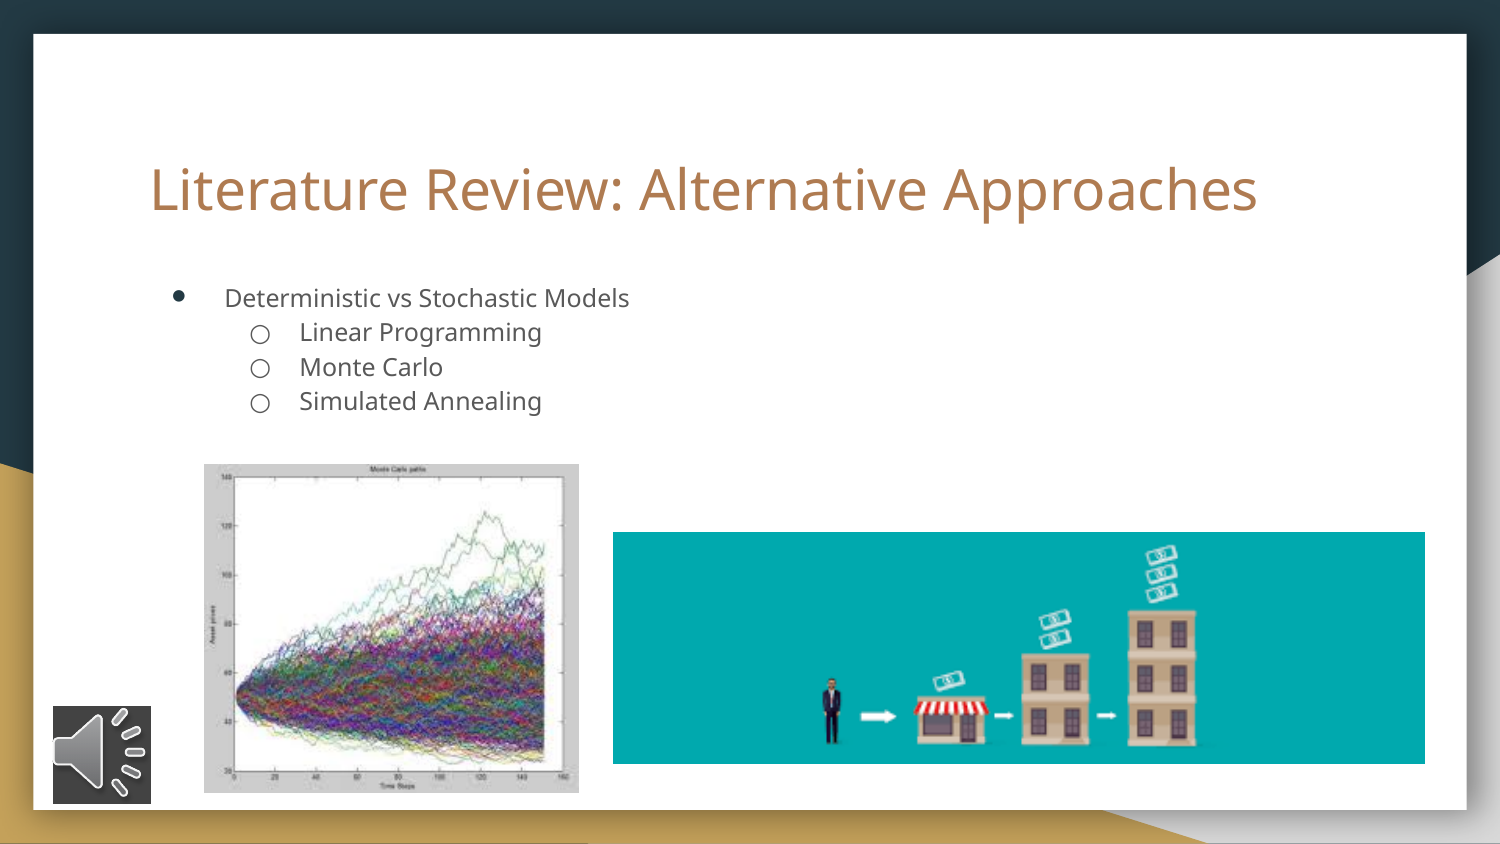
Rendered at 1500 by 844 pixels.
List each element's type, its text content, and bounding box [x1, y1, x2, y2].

title Literature Review: Alternative Approaches [134, 138, 1366, 262]
text_box Deterministic vs Stochastic Models Linear Programming Monte Carlo Simulated Annealing [134, 262, 1382, 431]
picture [613, 532, 1425, 765]
picture [203, 464, 580, 793]
picture [51, 704, 152, 806]
